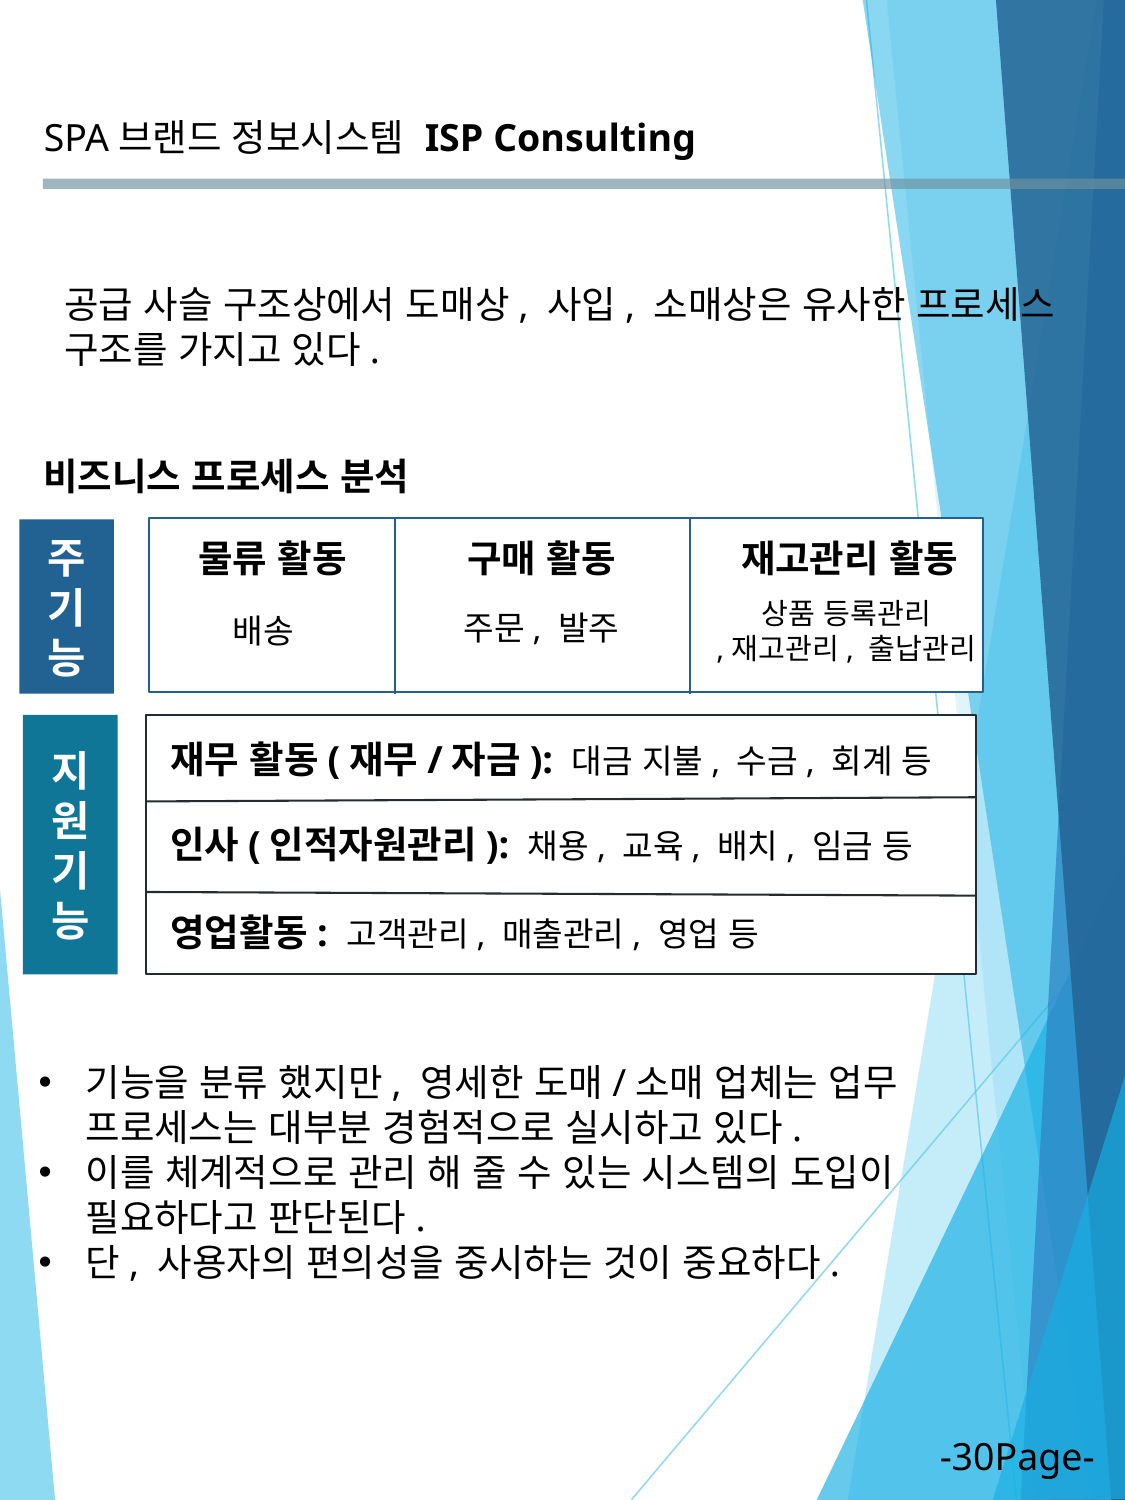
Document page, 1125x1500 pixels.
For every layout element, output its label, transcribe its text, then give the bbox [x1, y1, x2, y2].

text_box 주 기 능 [18, 519, 115, 695]
text_box ISP Consulting [420, 106, 712, 167]
text_box 재무 활동(재무/자금): 대금 지불, 수금, 회계 등 [155, 728, 1025, 789]
text_box SPA브랜드 정보시스템 [29, 106, 420, 167]
text_box 지 원 기 능 [22, 714, 118, 975]
text_box -30Page- [924, 1425, 1110, 1485]
text_box 물류 활동 [396, 527, 406, 588]
text_box [148, 517, 984, 693]
text_box [145, 714, 977, 796]
text_box 비즈니스 프로세스 분석 [28, 446, 425, 506]
text_box 영업활동: 고객관리, 매출관리, 영업 등 [155, 902, 1025, 962]
text_box 공급 사슬 구조상에서 도매상, 사입, 소매상은 유사한 프로세스 구조를 가지고 있다. [49, 274, 1070, 424]
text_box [145, 891, 977, 896]
text_box [145, 896, 977, 975]
text_box [145, 802, 977, 891]
text_box 배송 [130, 602, 394, 658]
text_box 구매 활동 [408, 527, 675, 588]
text_box 인사(인적자원관리): 채용, 교육, 배치, 임금 등 [155, 813, 1025, 874]
text_box 기능을 분류 했지만, 영세한 도매/소매 업체는 업무 프로세스는 대부분 경험적으로 실시하고 있다. 이를 체계적으로 관리 해 줄 수 있는 시스템의 도입이 필요하다고 판단된다. 단, 사용자의 편의성을 중시하는 것이 중요하다. [24, 1051, 983, 1292]
text_box 상품 등록관리 ,재고관리, 출납관리 [695, 588, 998, 673]
text_box 물류 활동 [139, 527, 394, 588]
text_box 주문, 발주 [408, 599, 675, 655]
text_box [145, 796, 977, 802]
text_box 재고관리 활동 [716, 527, 983, 588]
